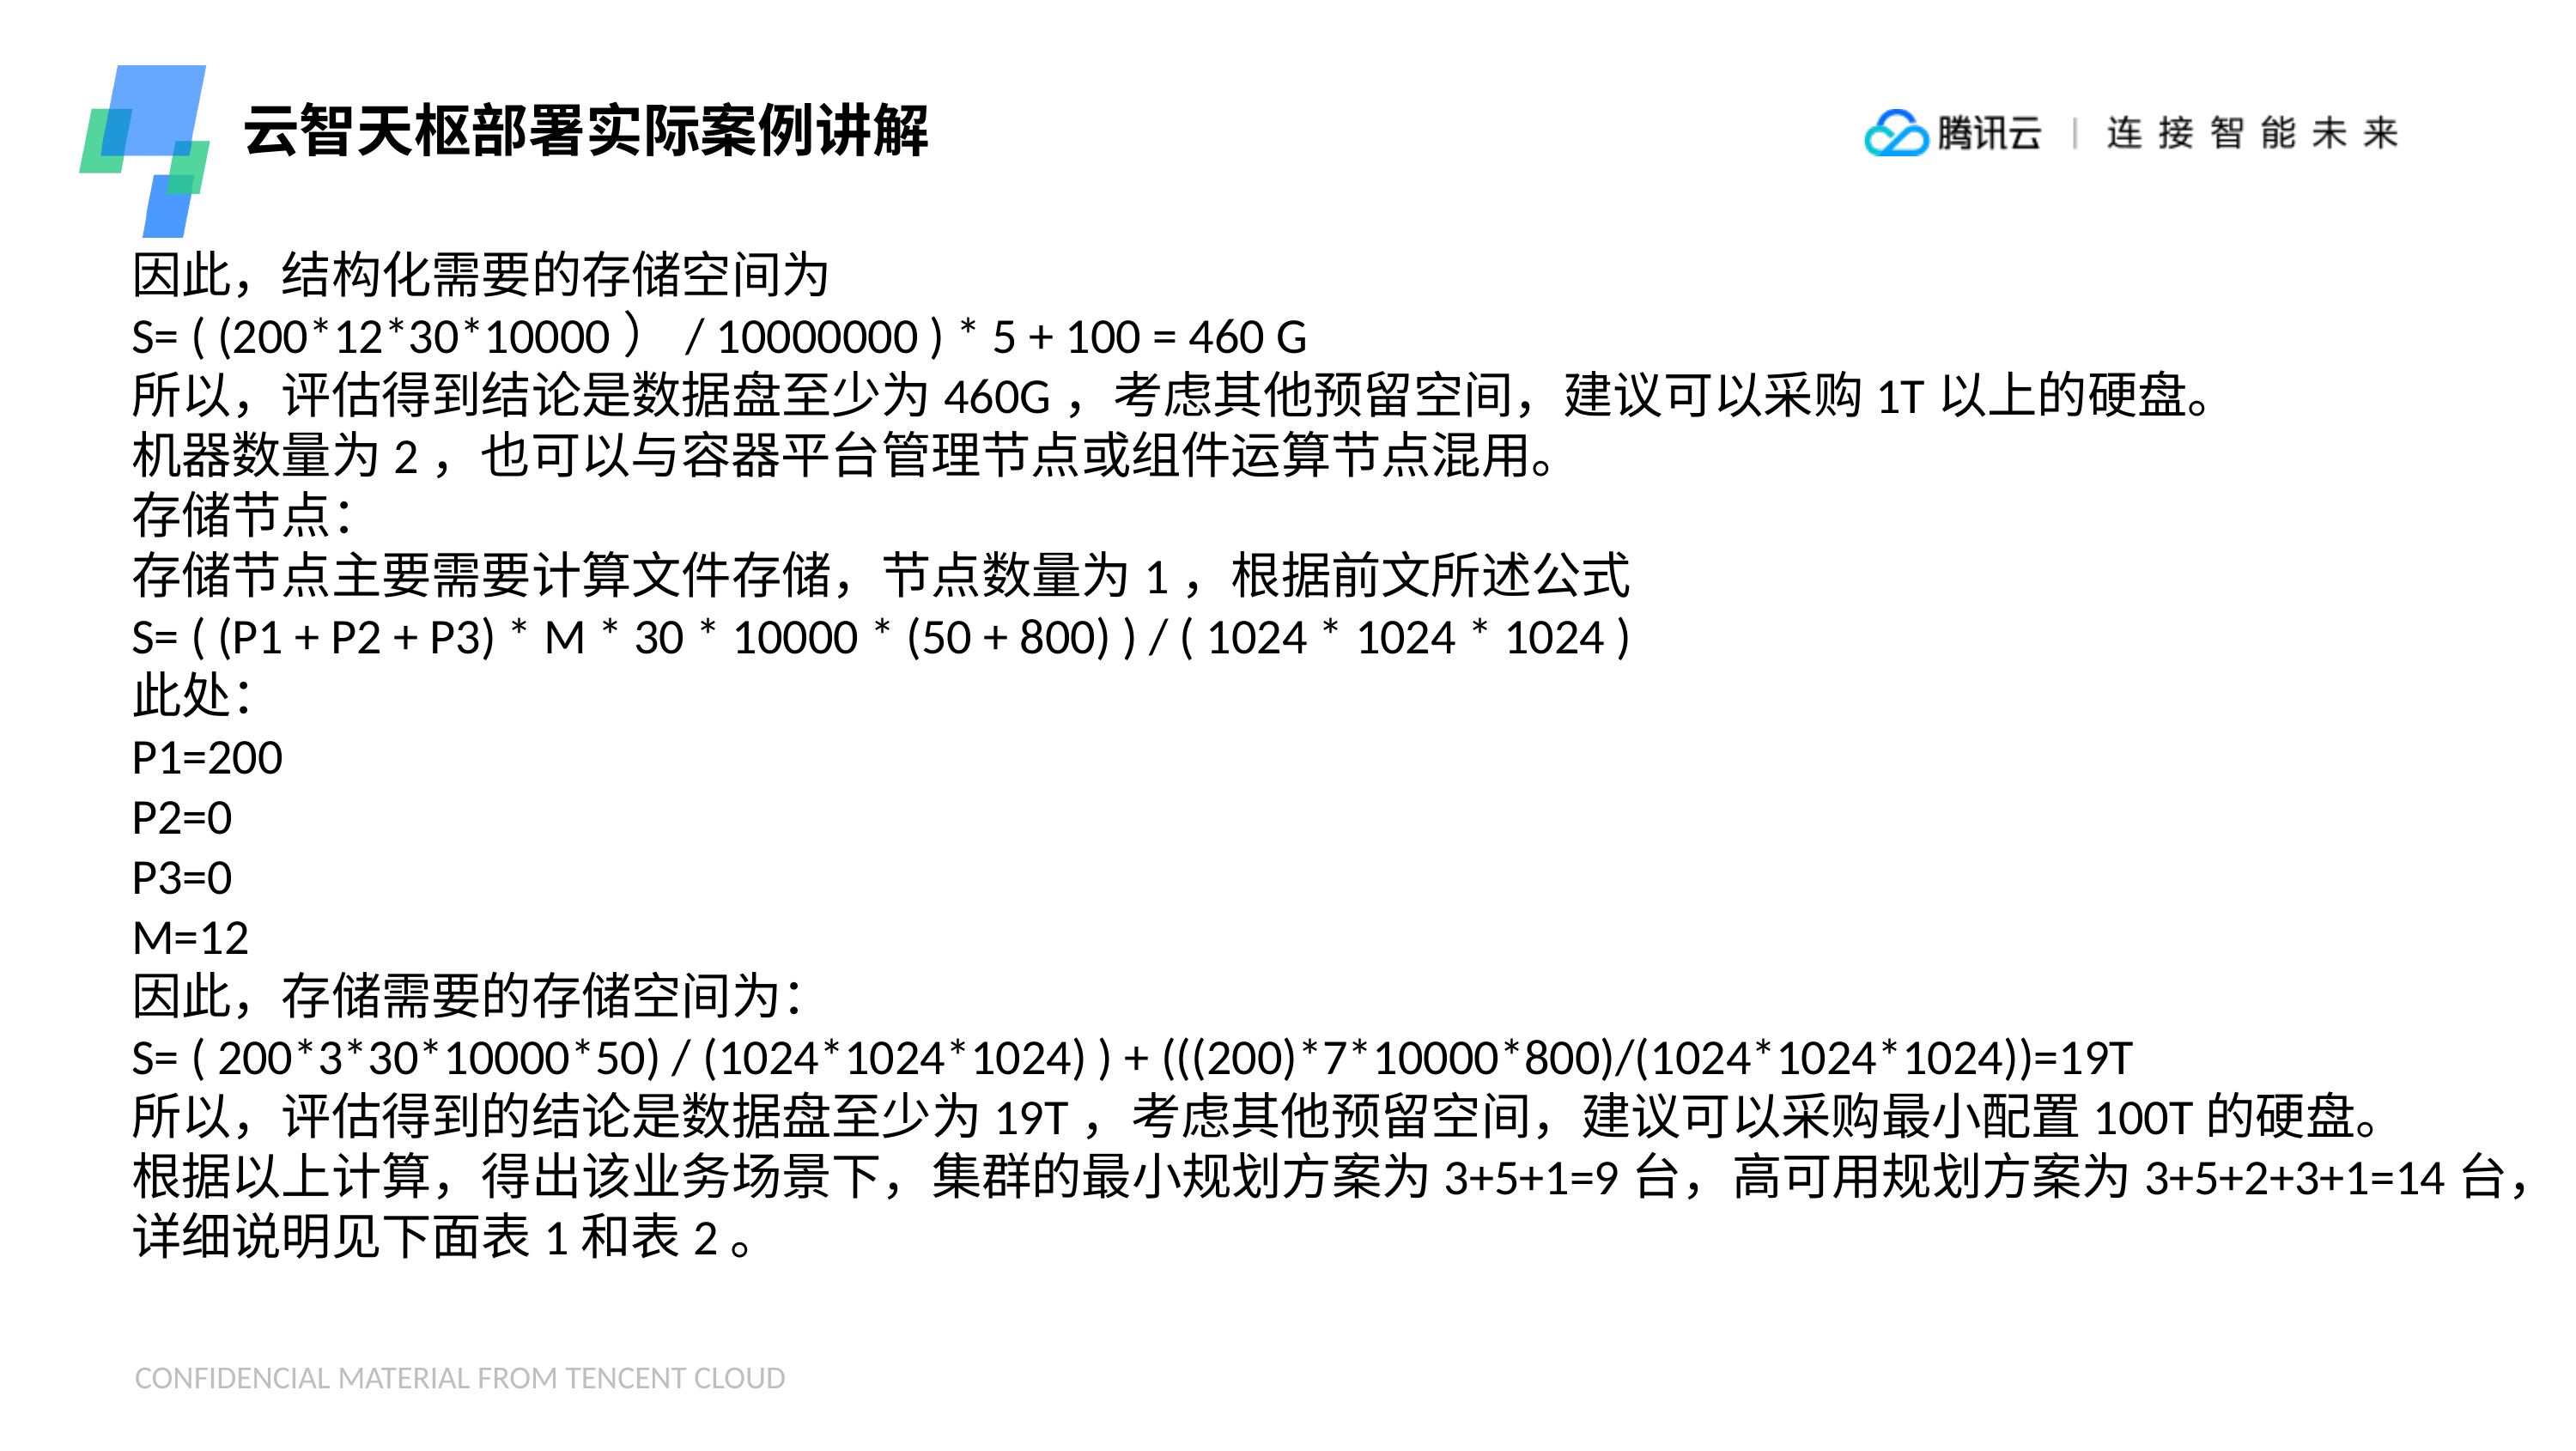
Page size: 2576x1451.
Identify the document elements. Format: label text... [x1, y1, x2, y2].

picture [79, 65, 215, 238]
text_box 云智天枢部署实际案例讲解 [229, 88, 976, 170]
text_box 因此，结构化需要的存储空间为 S= ( (200*12*30*10000）/ 10000000 ) * 5 + 100 = 460 G 所以，评估得到结论是数据盘至少为460G，考虑其他预留空间，建议可以采购1T以上的硬盘。 机器数量为2，也可以与容器平台管理节点或组件运算节点混用。 存储节点： 存储节点主要需要计算文件存储，节点数量为1，根据前文所述公式 S= ( (P1 + P2 + P3) * M * 30 * 10000 * (50 + 800) ) / ( 1024 * 1024 * 1024 ) 此处： P1=200 P2=0 P3=0 M=12 因此，存储需要的存储空间为： S= ( 200*3*30*10000*50) / (1024*1024*1024) ) + (((200)*7*10000*800)/(1024*1024*1024))=19T 所以，评估得到的结论是数据盘至少为19T，考虑其他预留空间，建议可以采购最小配置100T的硬盘。 根据以上计算，得出该业务场景下，集群的最小规划方案为3+5+1=9台，高可用规划方案为3+5+2+3+1=14台， 详细说明见下面表1和表2。 [118, 237, 2576, 1349]
picture [1847, 109, 2423, 156]
text_box CONFIDENCIAL MATERIAL FROM TENCENT CLOUD [122, 1350, 799, 1402]
